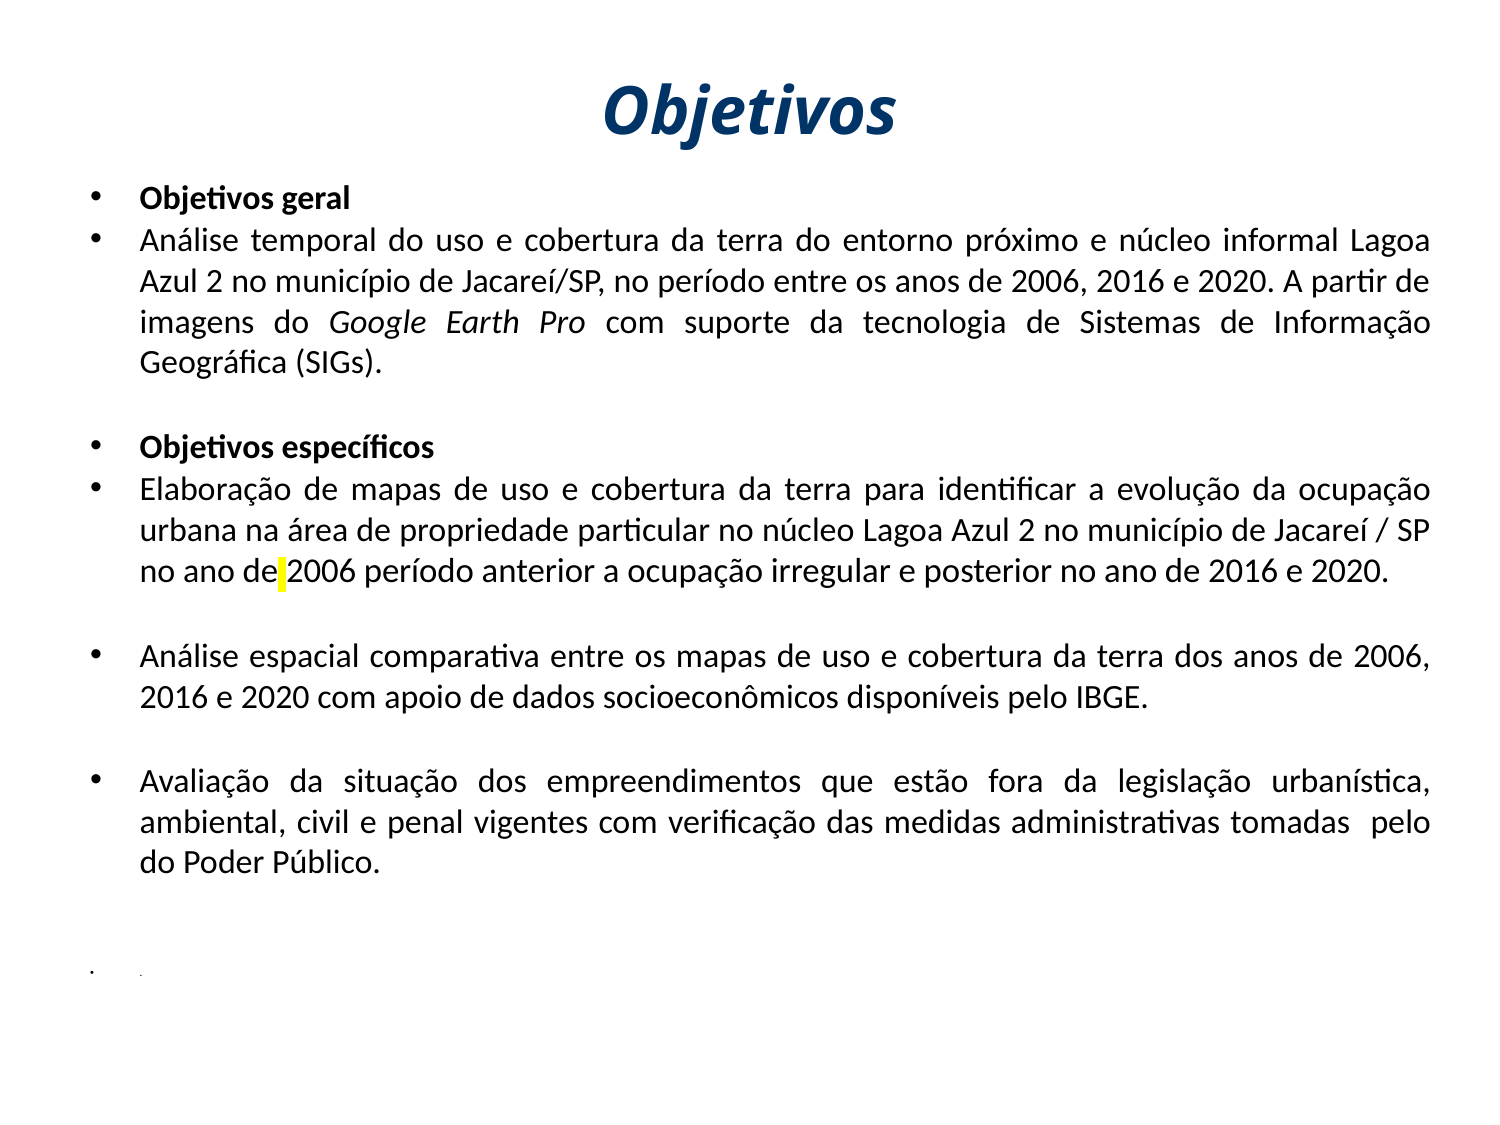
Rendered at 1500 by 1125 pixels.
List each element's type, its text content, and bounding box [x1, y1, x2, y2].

title Objetivos [75, 42, 1425, 149]
list Objetivos geral Análise temporal do uso e cobertura da terra do entorno próximo e núcleo informal Lagoa Azul 2 no município de Jacareí/SP, no período entre os anos de 2006, 2016 e 2020. A partir de imagens do Google Earth Pro com suporte da tecnologia de Sistemas de Informação Geográfica (SIGs). Objetivos específicos Elaboração de mapas de uso e cobertura da terra para identificar a evolução da ocupação urbana na área de propriedade particular no núcleo Lagoa Azul 2 no município de Jacareí / SP no ano de 2006 período anterior a ocupação irregular e posterior no ano de 2016 e 2020. Análise espacial comparativa entre os mapas de uso e cobertura da terra dos anos de 2006, 2016 e 2020 com apoio de dados socioeconômicos disponíveis pelo IBGE. Avaliação da situação dos empreendimentos que estão fora da legislação urbanística, ambiental, civil e penal vigentes com verificação das medidas administrativas tomadas pelo do Poder Público. . [75, 149, 1447, 1059]
